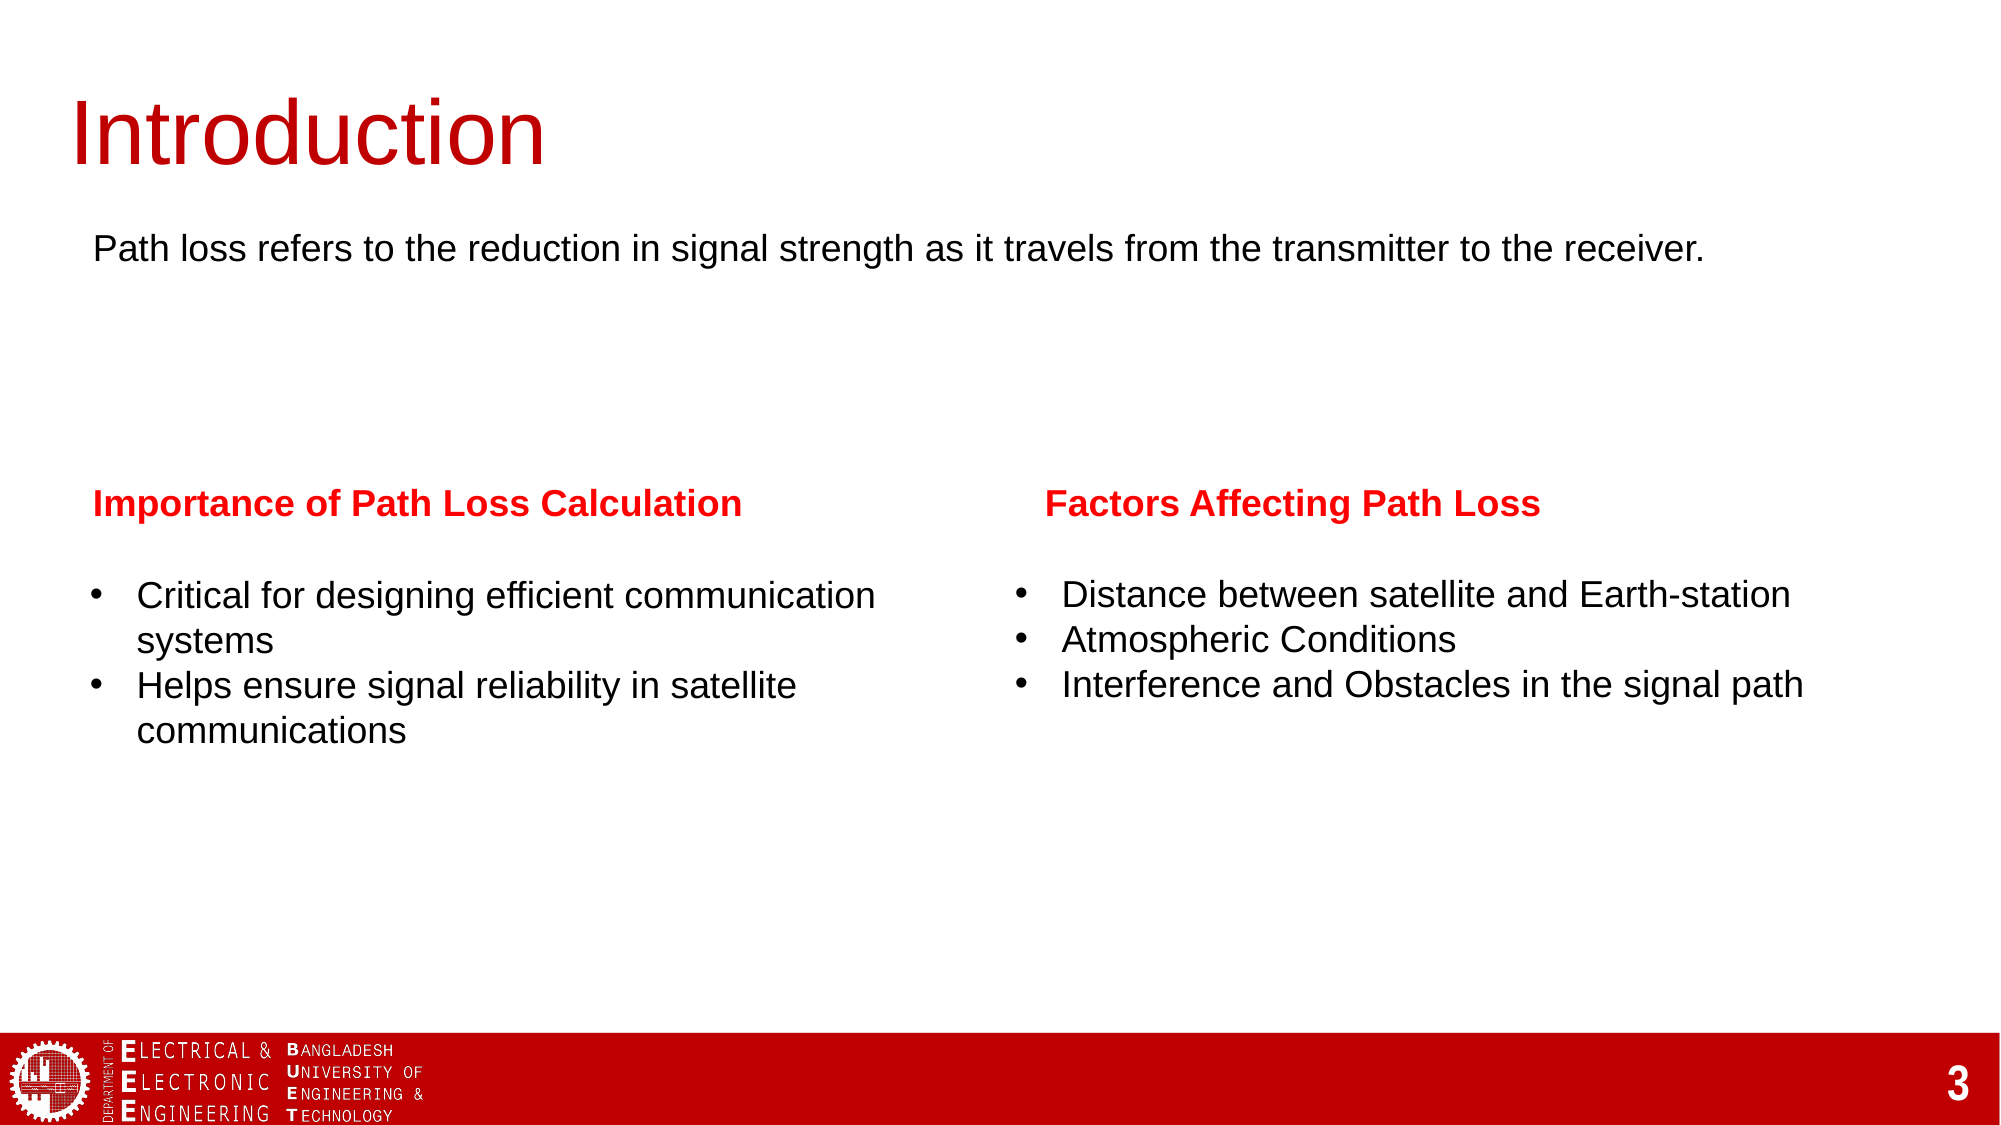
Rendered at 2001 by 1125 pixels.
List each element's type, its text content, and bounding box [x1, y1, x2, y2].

text_box Importance of Path Loss Calculation [78, 472, 759, 532]
text_box Factors Affecting Path Loss [1030, 472, 1557, 532]
text_box Critical for designing efficient communication systems Helps ensure signal reliability in satellite communications [75, 563, 918, 758]
slide_number 3 [1874, 1049, 1985, 1119]
text_box Path loss refers to the reduction in signal strength as it travels from the transmitter to the receiver. [78, 216, 1733, 276]
picture [8, 1039, 437, 1123]
title Introduction [54, 75, 1949, 195]
text_box Distance between satellite and Earth-station Atmospheric Conditions Interference and Obstacles in the signal path [999, 562, 1843, 713]
